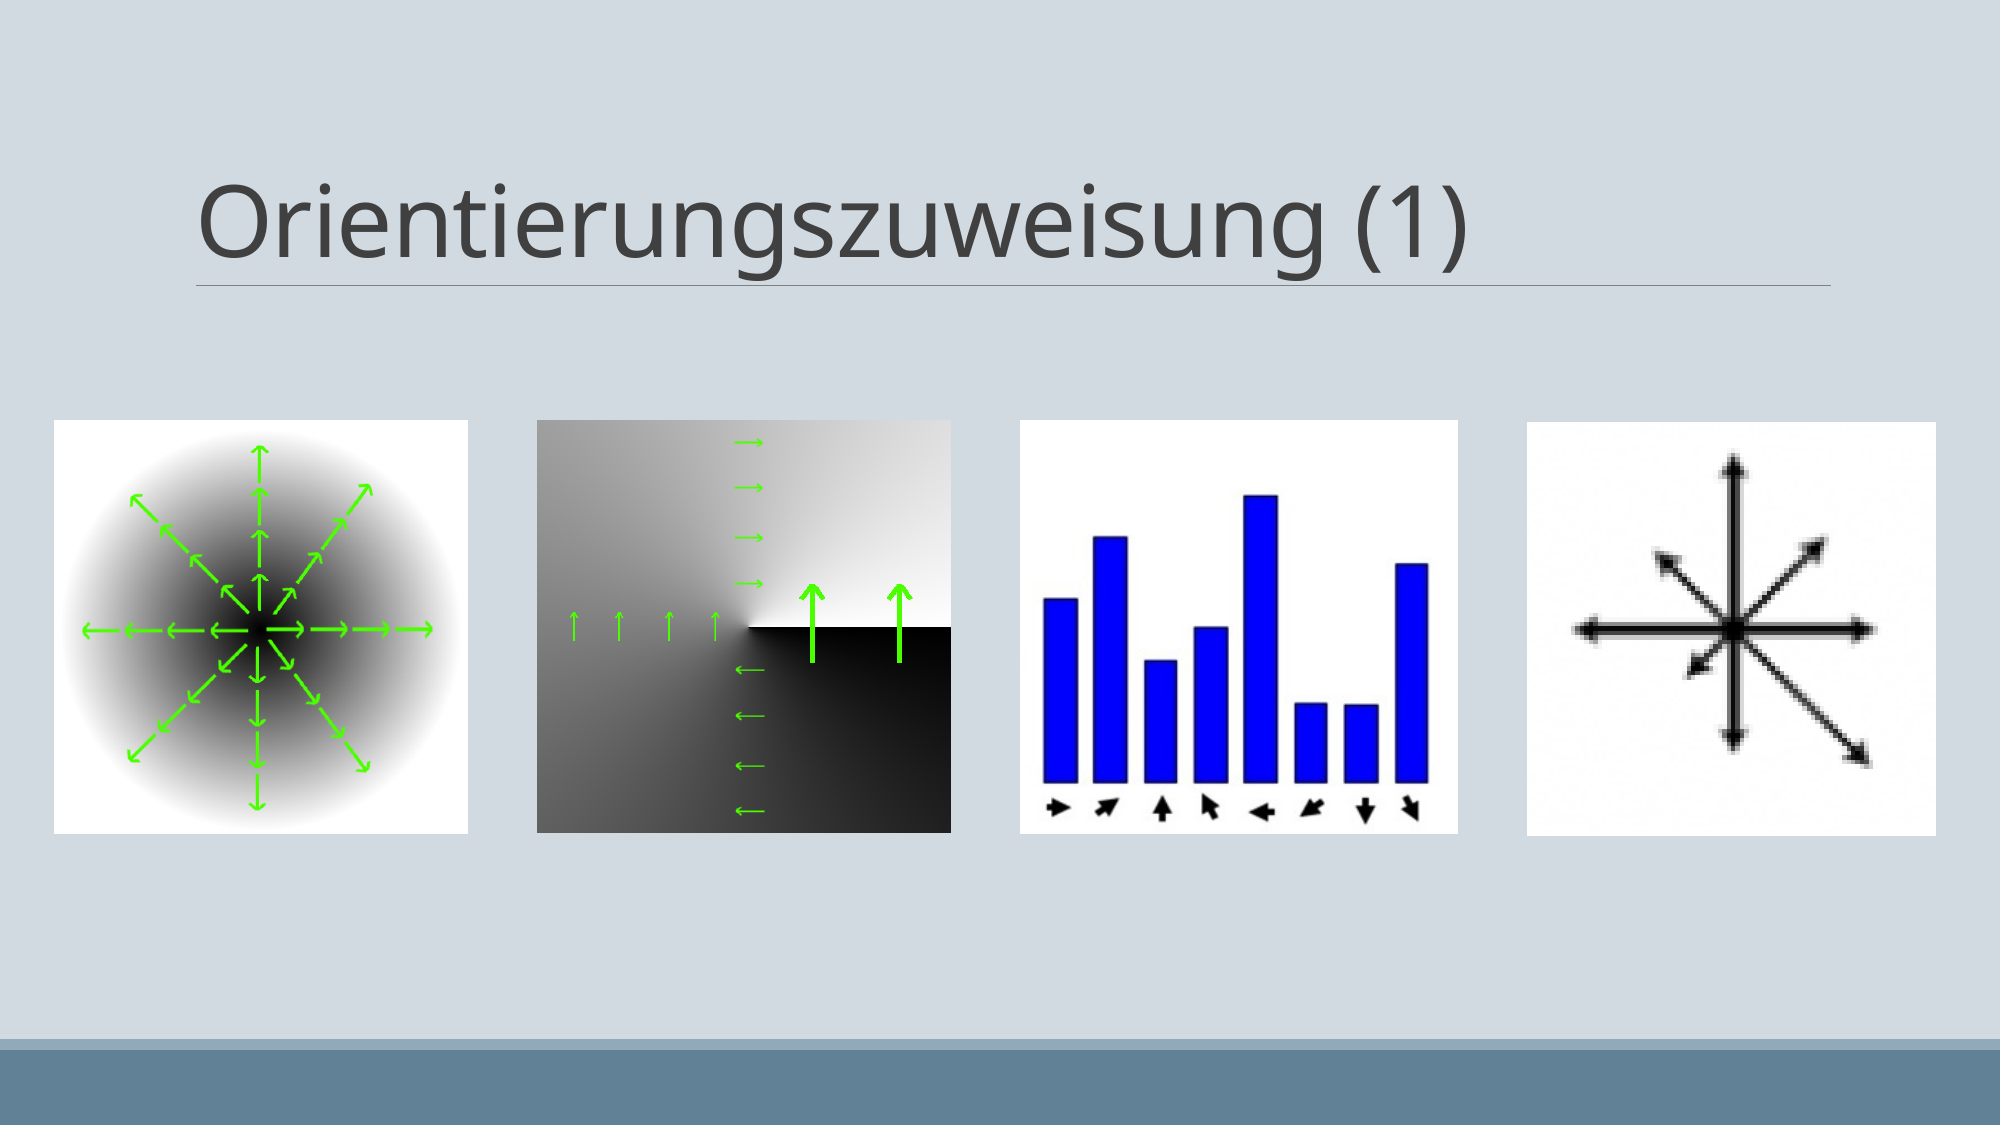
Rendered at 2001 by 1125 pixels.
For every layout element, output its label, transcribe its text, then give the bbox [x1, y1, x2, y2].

title Orientierungszuweisung (1) [180, 47, 1830, 285]
picture [1019, 419, 1458, 834]
picture [536, 419, 951, 834]
picture [1526, 421, 1937, 836]
picture [53, 419, 468, 834]
